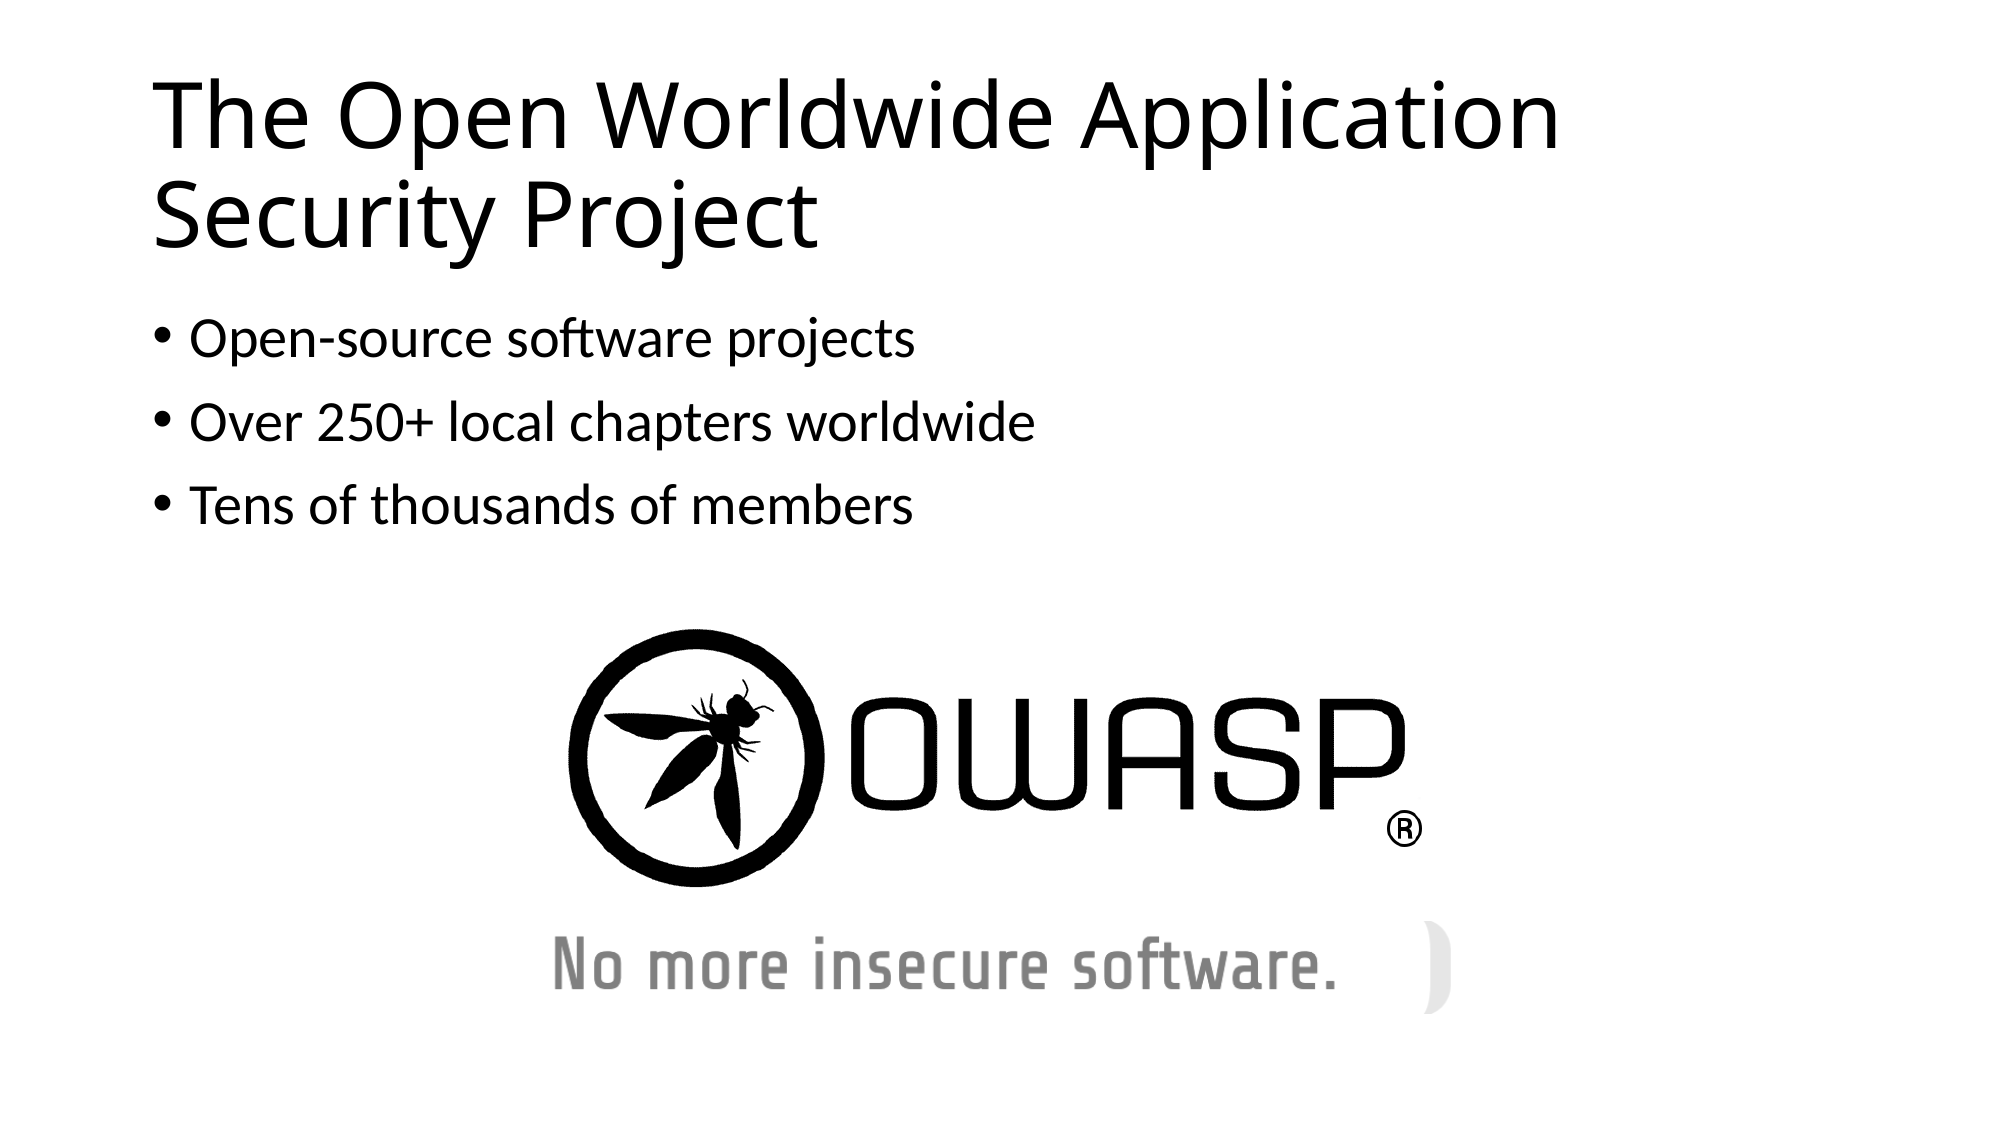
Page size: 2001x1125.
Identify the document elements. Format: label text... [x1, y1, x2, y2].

picture [522, 593, 1464, 1014]
list Open-source software projects Over 250+ local chapters worldwide Tens of thousands of members [137, 299, 1863, 1014]
title The Open Worldwide Application Security Project [137, 59, 1863, 278]
